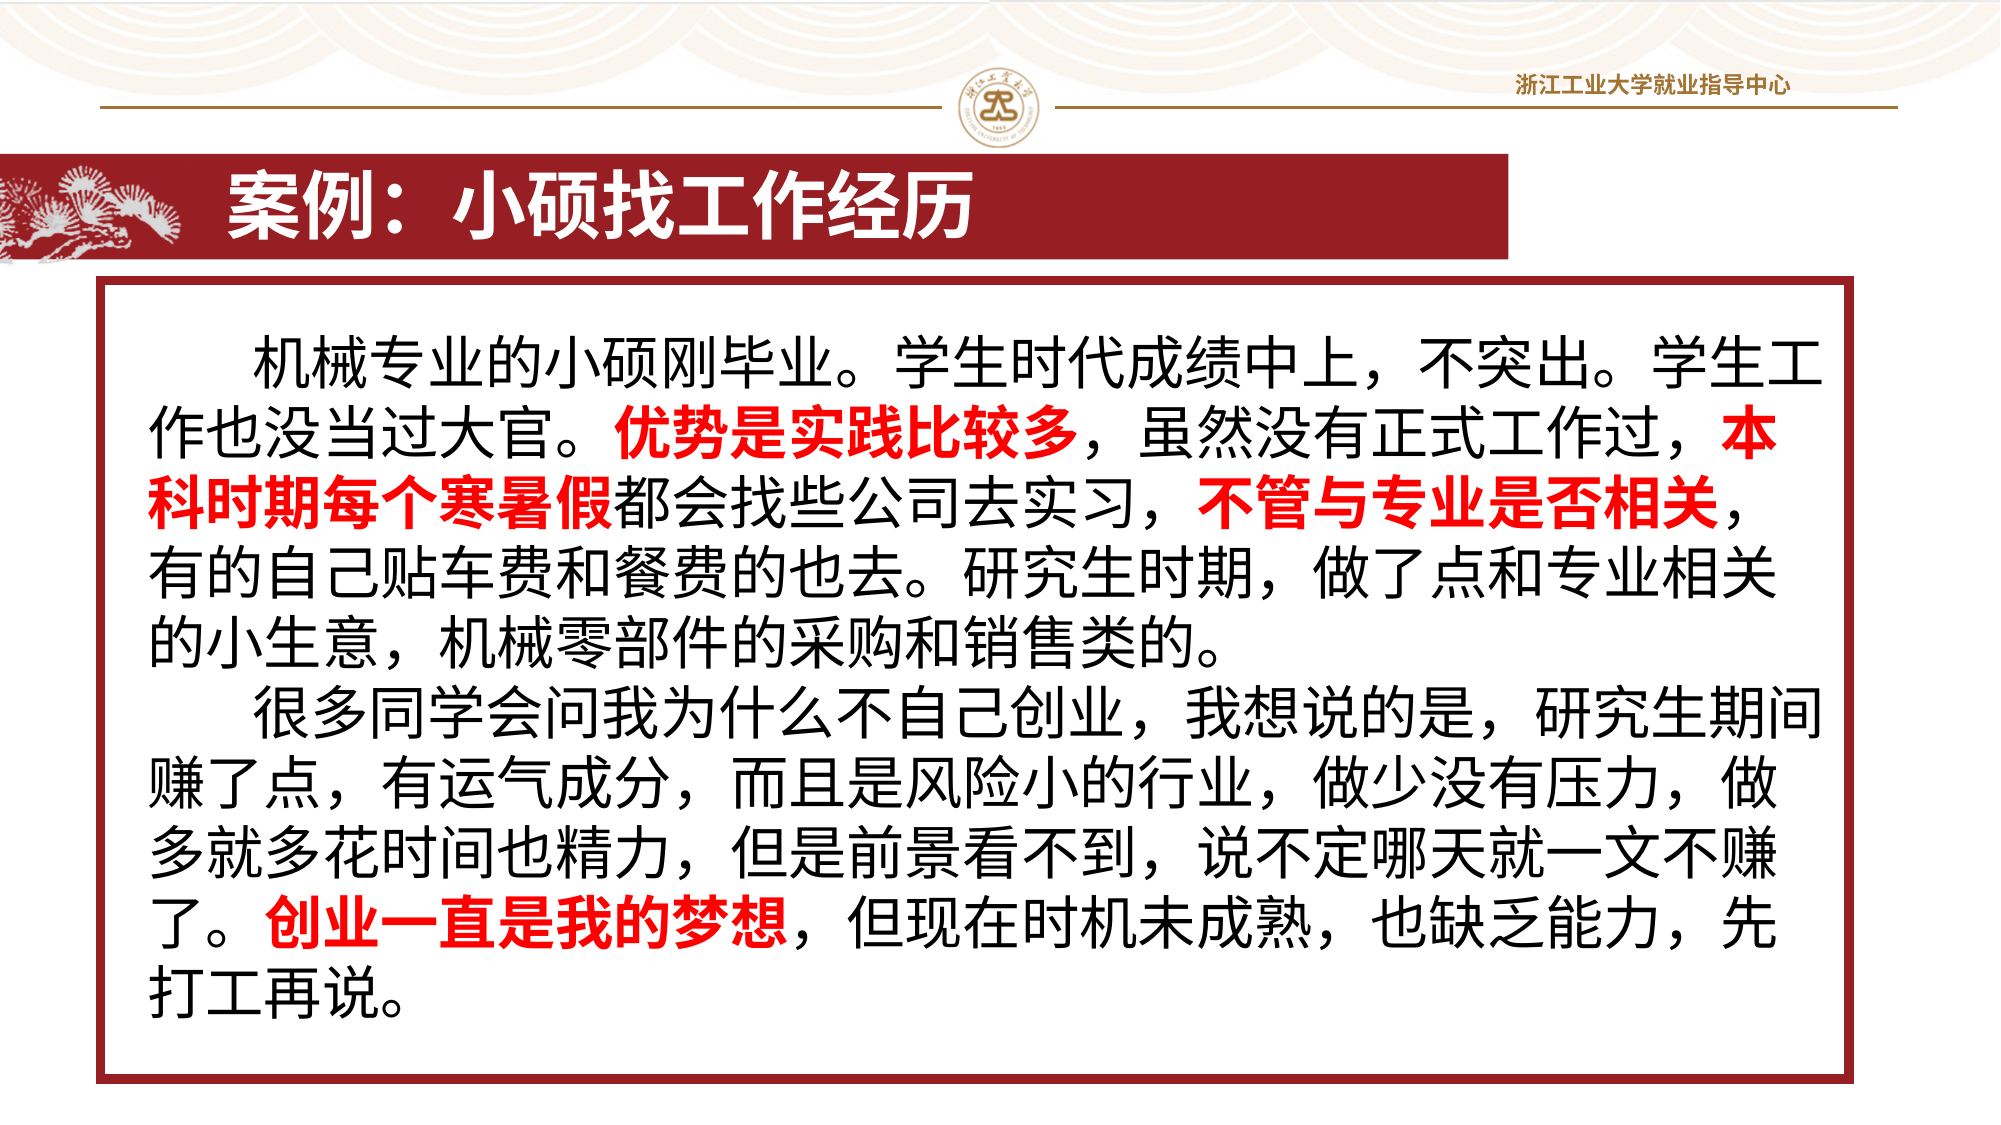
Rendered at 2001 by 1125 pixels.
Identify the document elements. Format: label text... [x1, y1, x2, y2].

title 案例：小硕找工作经历 [212, 153, 1483, 265]
text_box 机械专业的小硕刚毕业。学生时代成绩中上，不突出。学生工作也没当过大官。优势是实践比较多，虽然没有正式工作过，本科时期每个寒暑假都会找些公司去实习，不管与专业是否相关，有的自己贴车费和餐费的也去。研究生时期，做了点和专业相关的小生意，机械零部件的采购和销售类的。 很多同学会问我为什么不自己创业，我想说的是，研究生期间赚了点，有运气成分，而且是风险小的行业，做少没有压力，做多就多花时间也精力，但是前景看不到，说不定哪天就一文不赚了。创业一直是我的梦想，但现在时机未成熟，也缺乏能力，先打工再说。 [132, 318, 1845, 1079]
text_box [100, 66, 1898, 149]
picture [0, 0, 2000, 281]
text_box [1483, 153, 1509, 261]
text_box [99, 280, 1850, 1080]
